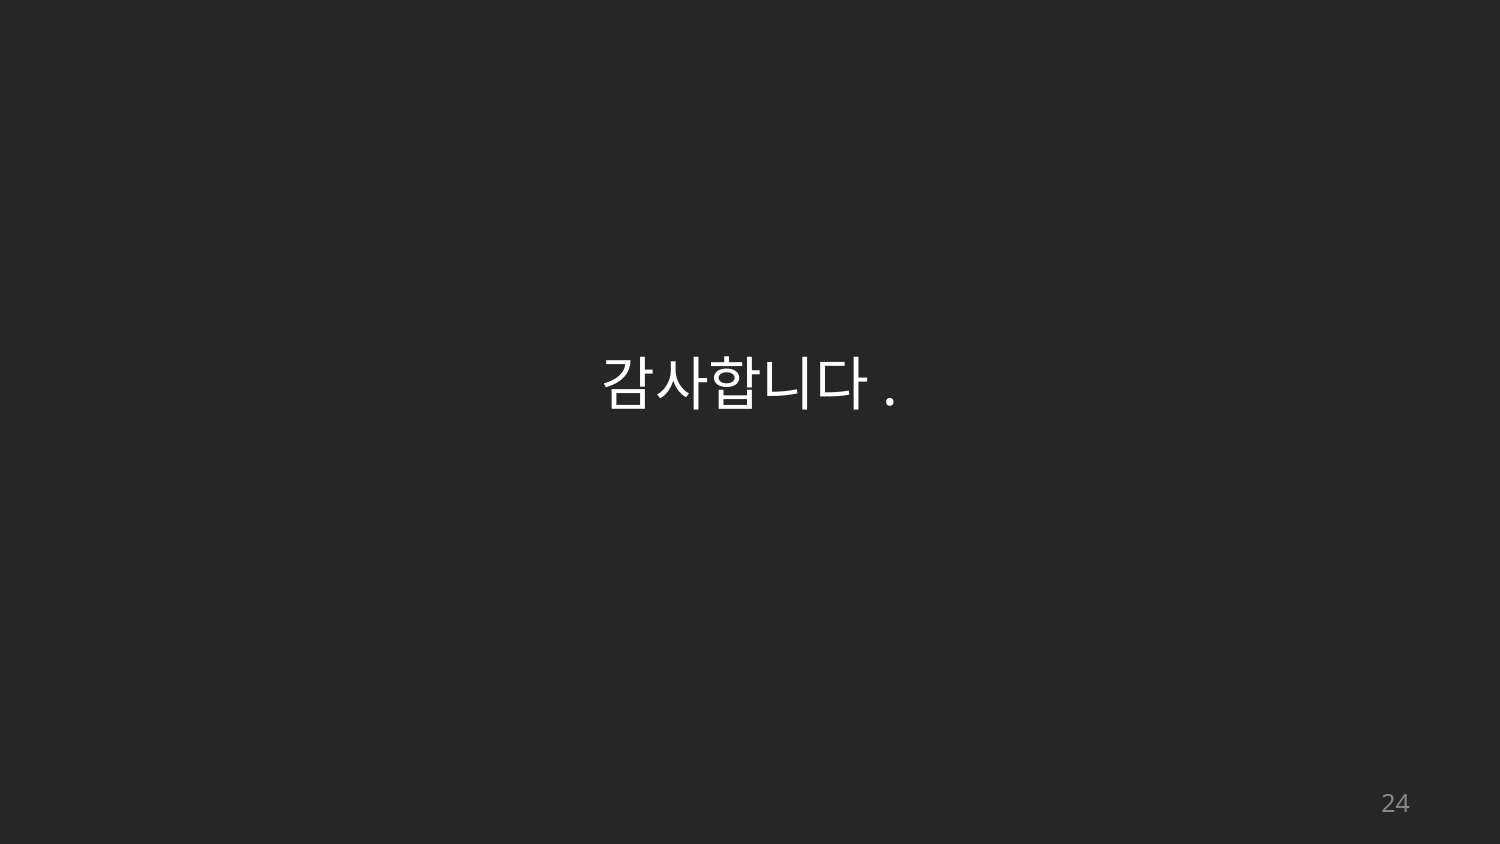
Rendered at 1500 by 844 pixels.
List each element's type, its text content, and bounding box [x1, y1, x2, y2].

slide_number 24 [1074, 782, 1425, 827]
text_box 감사합니다. [212, 339, 1288, 425]
